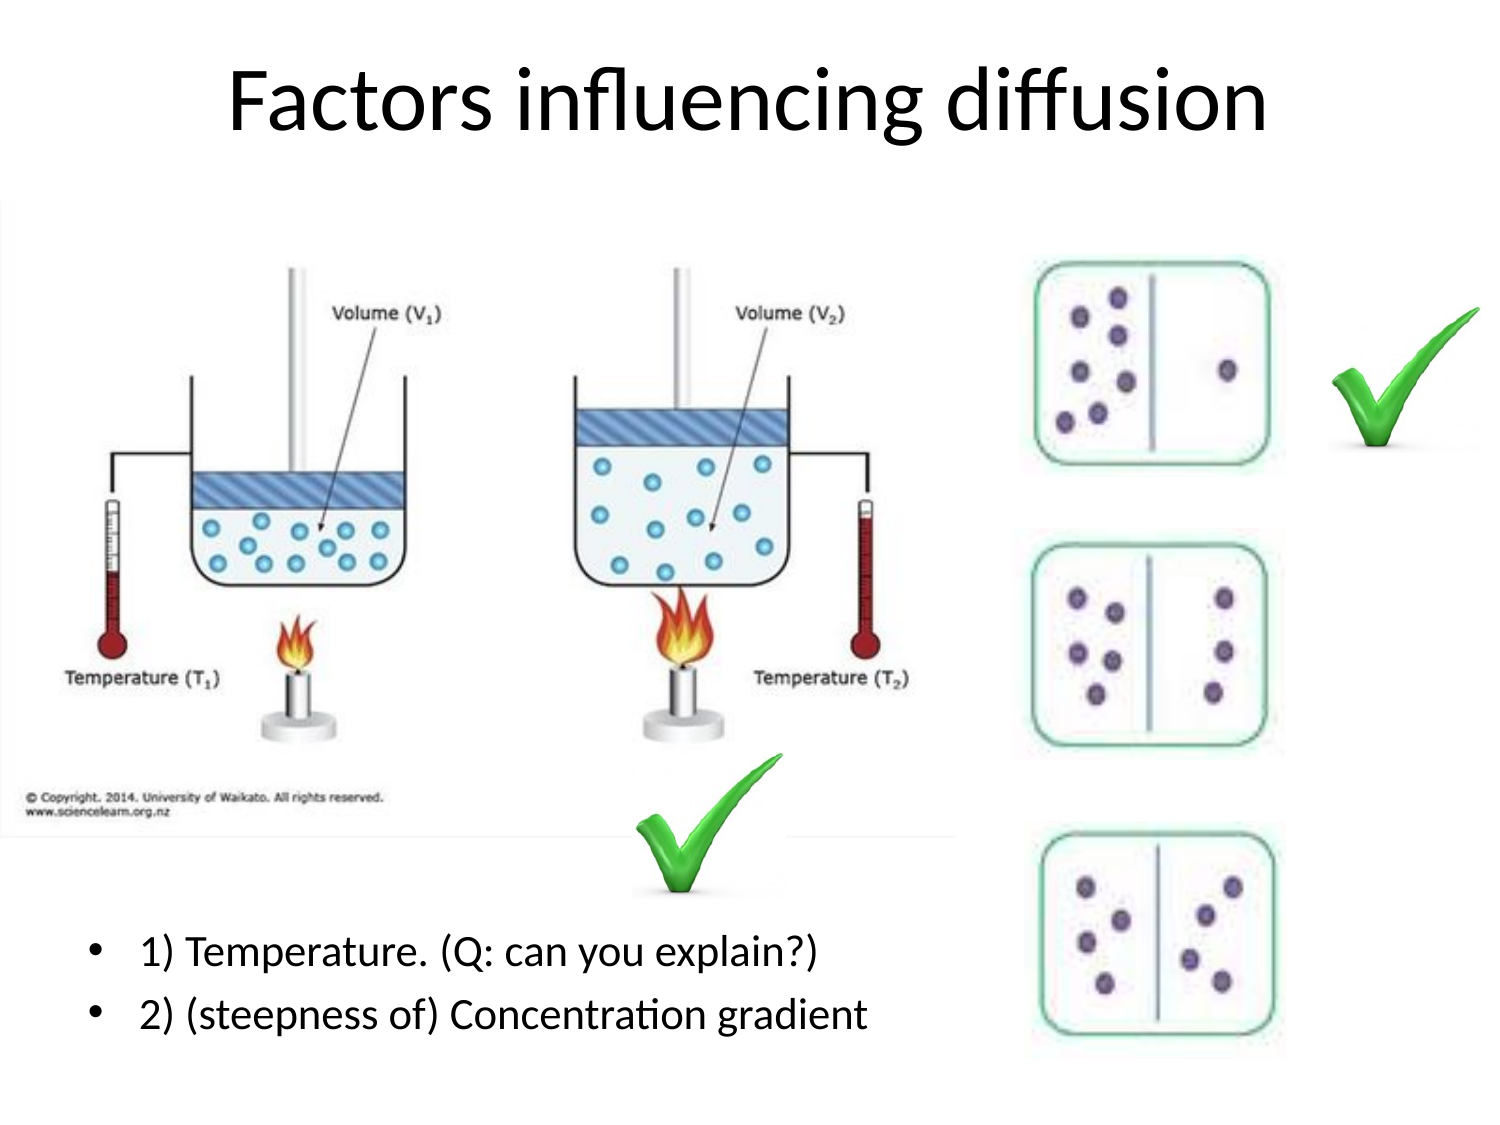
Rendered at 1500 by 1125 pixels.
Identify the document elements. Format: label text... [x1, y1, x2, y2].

picture [1328, 304, 1483, 453]
picture [1023, 820, 1286, 1059]
picture [0, 201, 956, 899]
picture [1012, 528, 1286, 761]
text_box 1) Temperature. (Q: can you explain?) 2) (steepness of) Concentration gradient [73, 914, 939, 1106]
picture [1018, 254, 1286, 477]
title Factors influencing diffusion [74, 0, 1425, 188]
